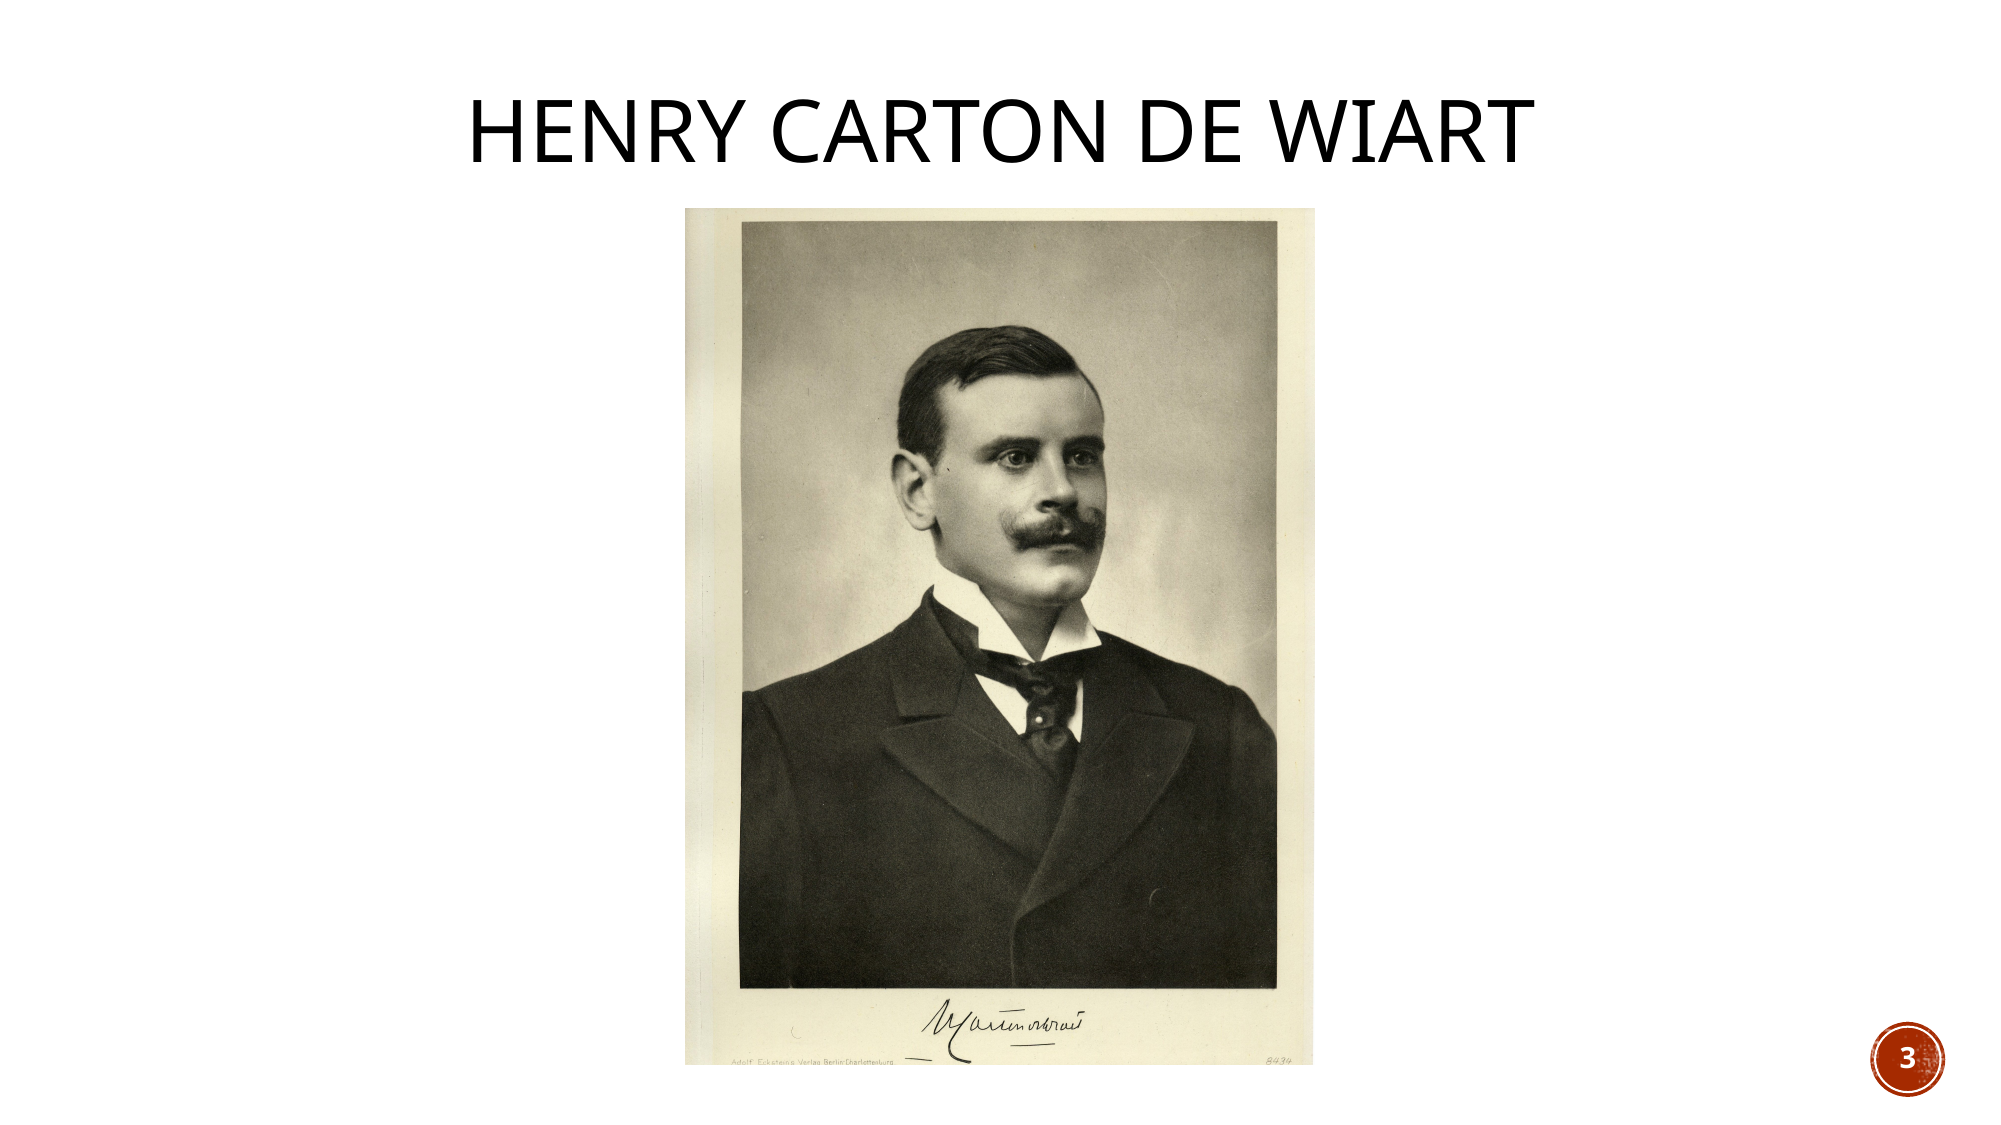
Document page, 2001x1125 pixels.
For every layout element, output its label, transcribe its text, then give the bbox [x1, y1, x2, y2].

title Henry CARTON DE WIARt [175, 79, 1826, 189]
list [0, 210, 2000, 1063]
slide_number 3 [1855, 1066, 1961, 1089]
